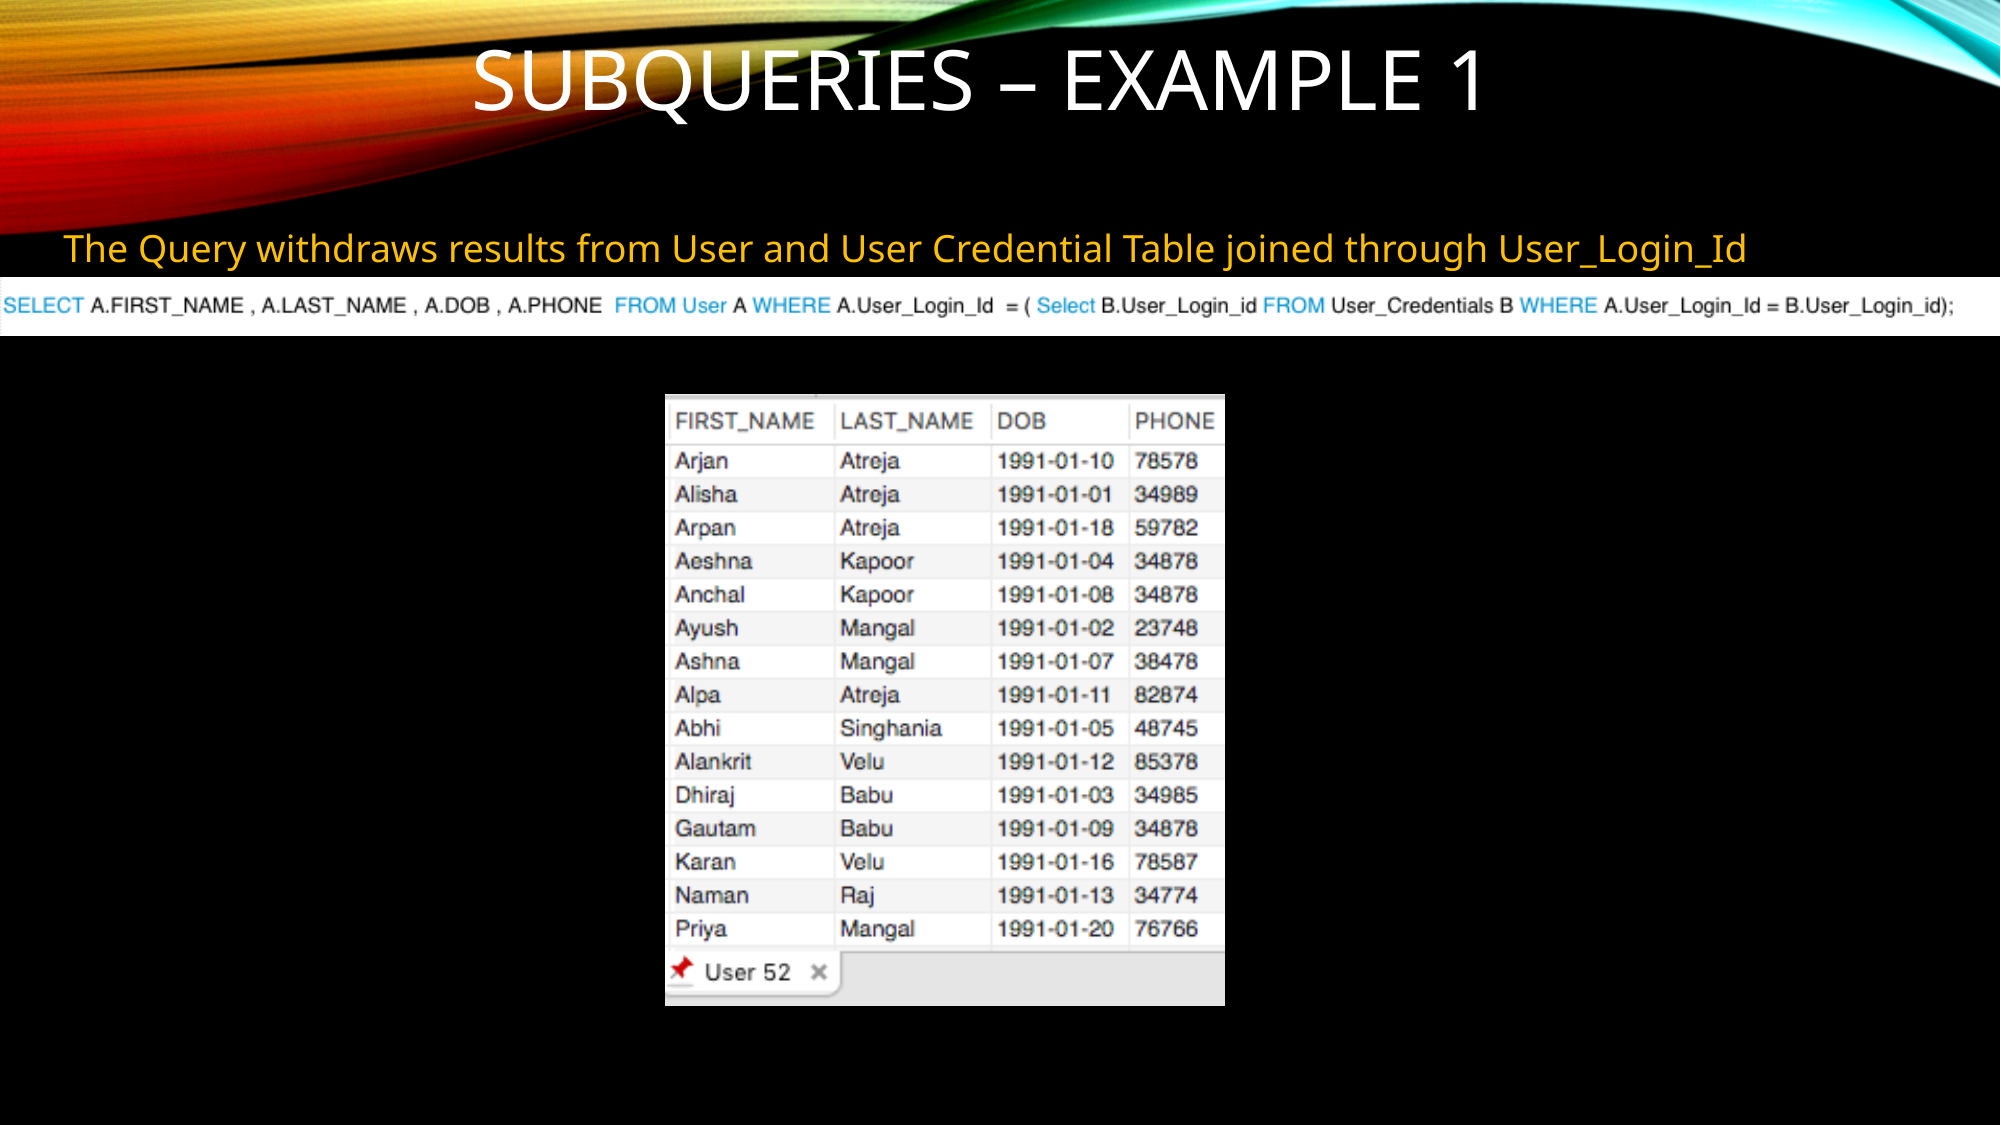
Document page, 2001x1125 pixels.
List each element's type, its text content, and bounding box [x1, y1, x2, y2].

title SubQueries – EXAMPLE 1 [78, 0, 1888, 167]
picture [665, 394, 1225, 1006]
picture [0, 277, 2000, 336]
picture [0, 0, 2000, 237]
text_box The Query withdraws results from User and User Credential Table joined through User_Login_Id [48, 218, 1843, 277]
